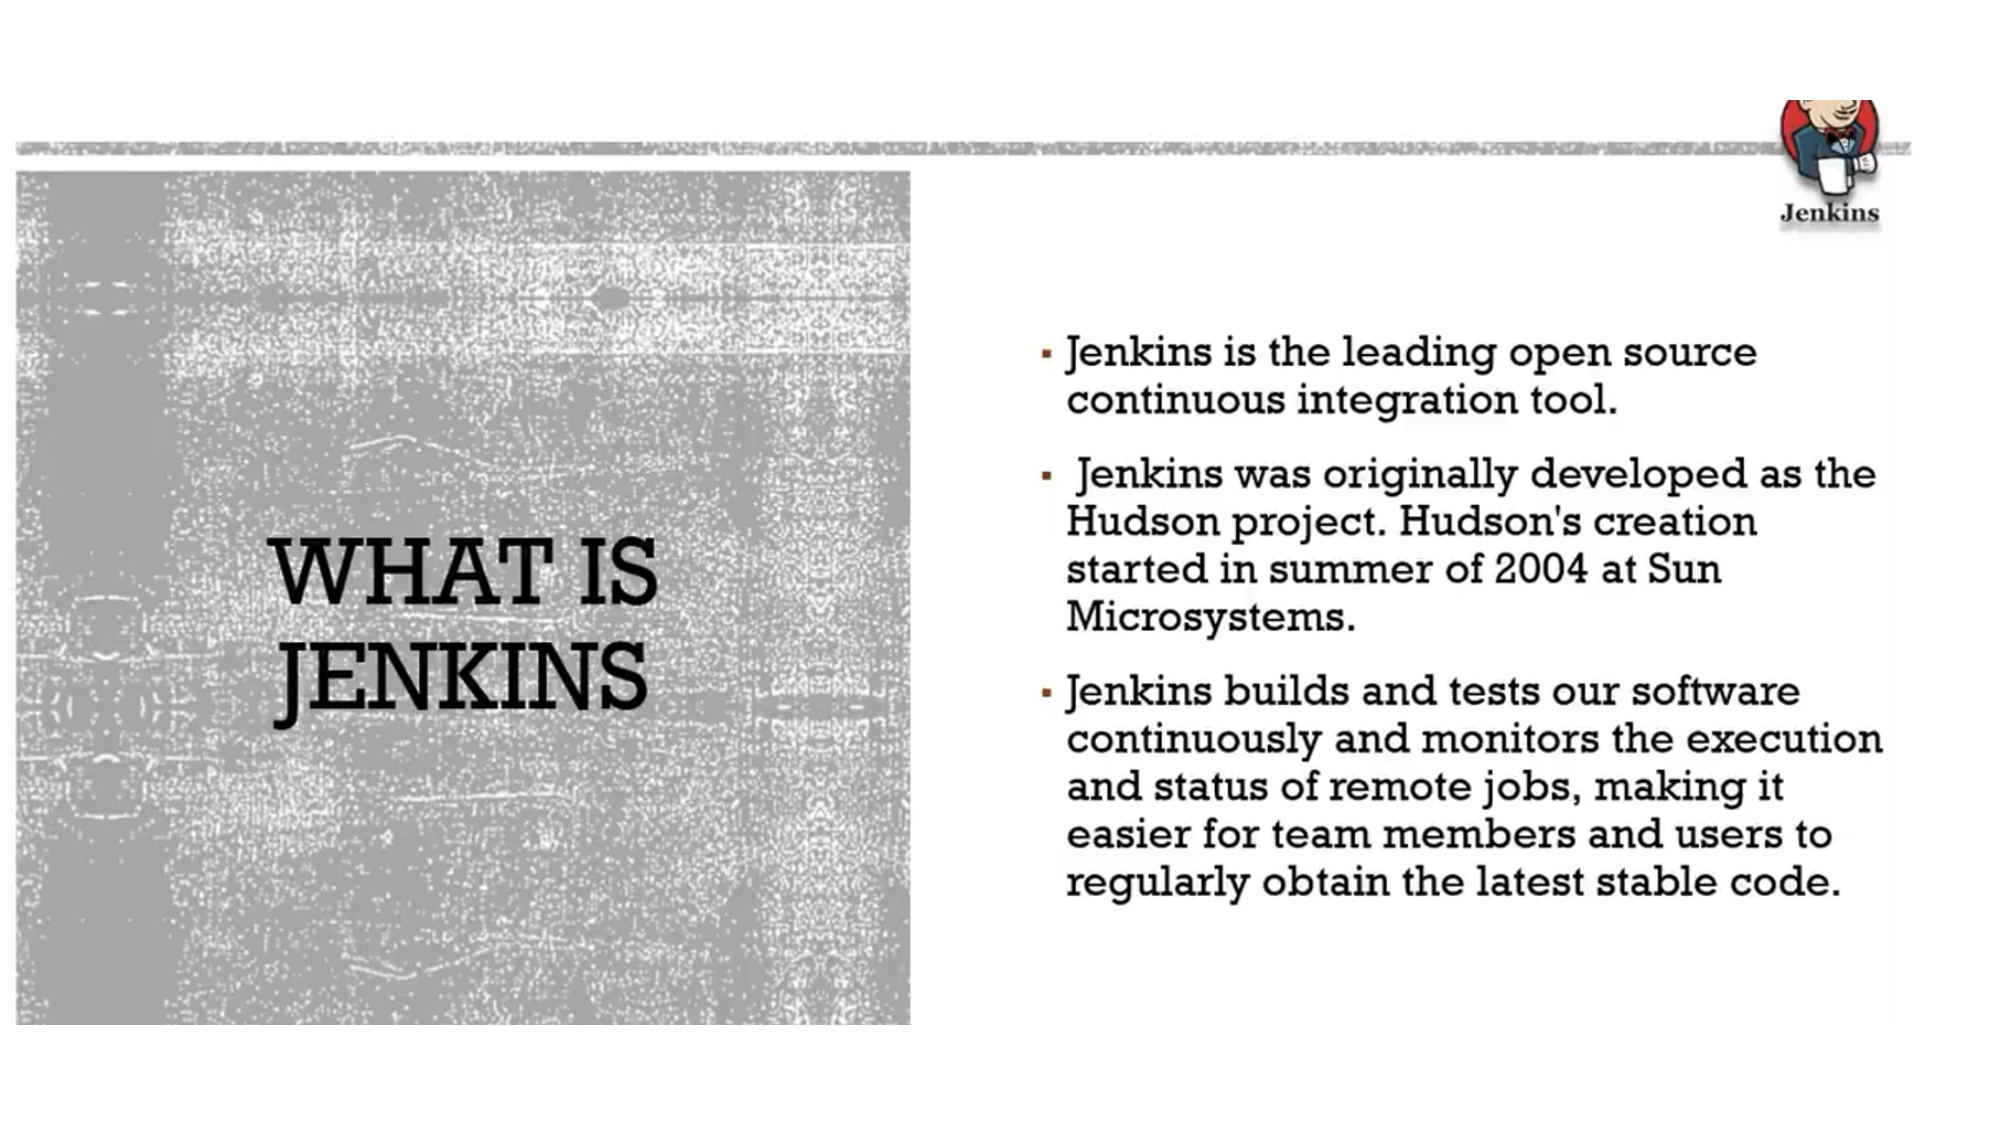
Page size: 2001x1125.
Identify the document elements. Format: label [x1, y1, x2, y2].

picture [0, 100, 2000, 1025]
